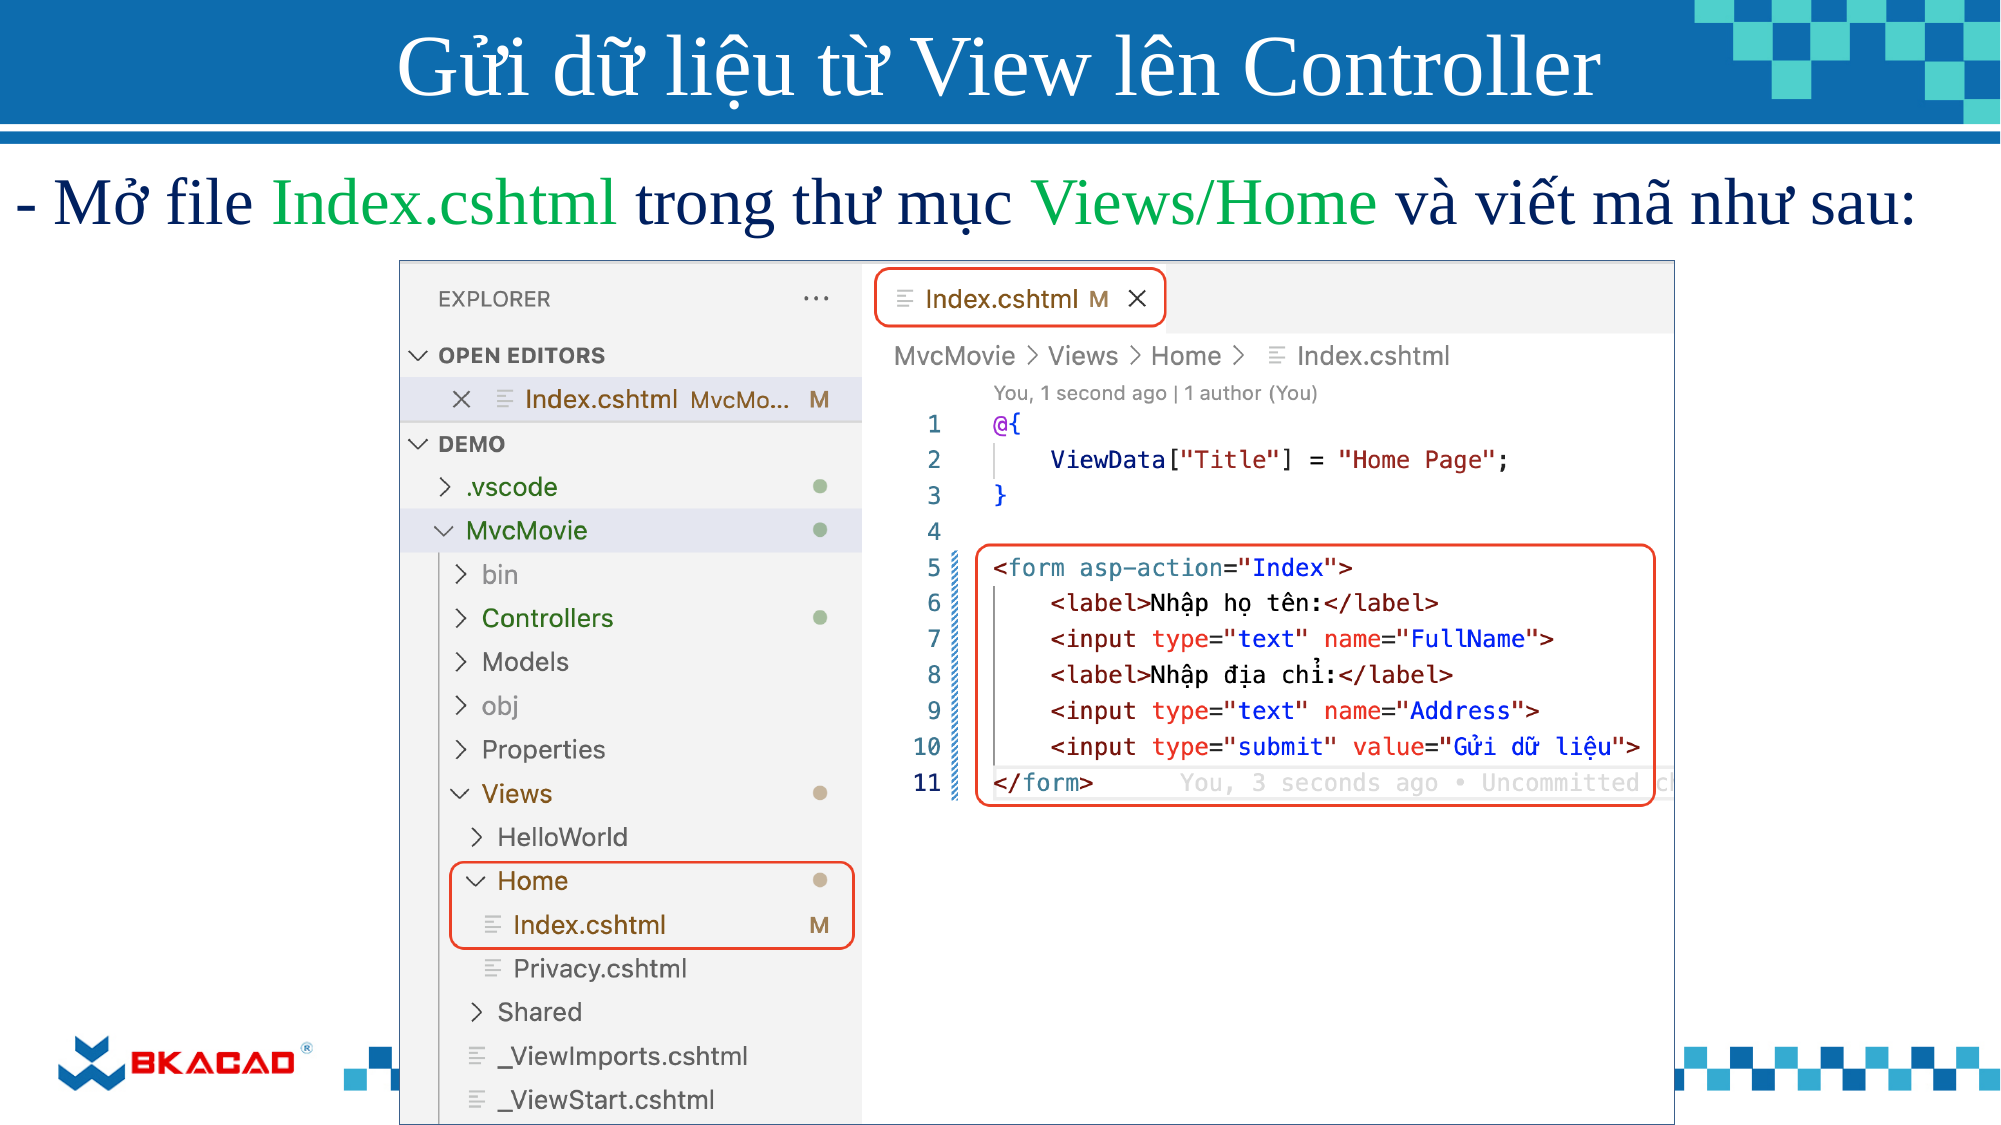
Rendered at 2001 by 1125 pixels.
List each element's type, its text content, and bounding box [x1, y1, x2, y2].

list - Mở file Index.cshtml trong thư mục Views/Home và viết mã như sau: [0, 149, 1995, 388]
title Gửi dữ liệu từ View lên Controller [0, 0, 2000, 121]
picture [0, 0, 2001, 1125]
